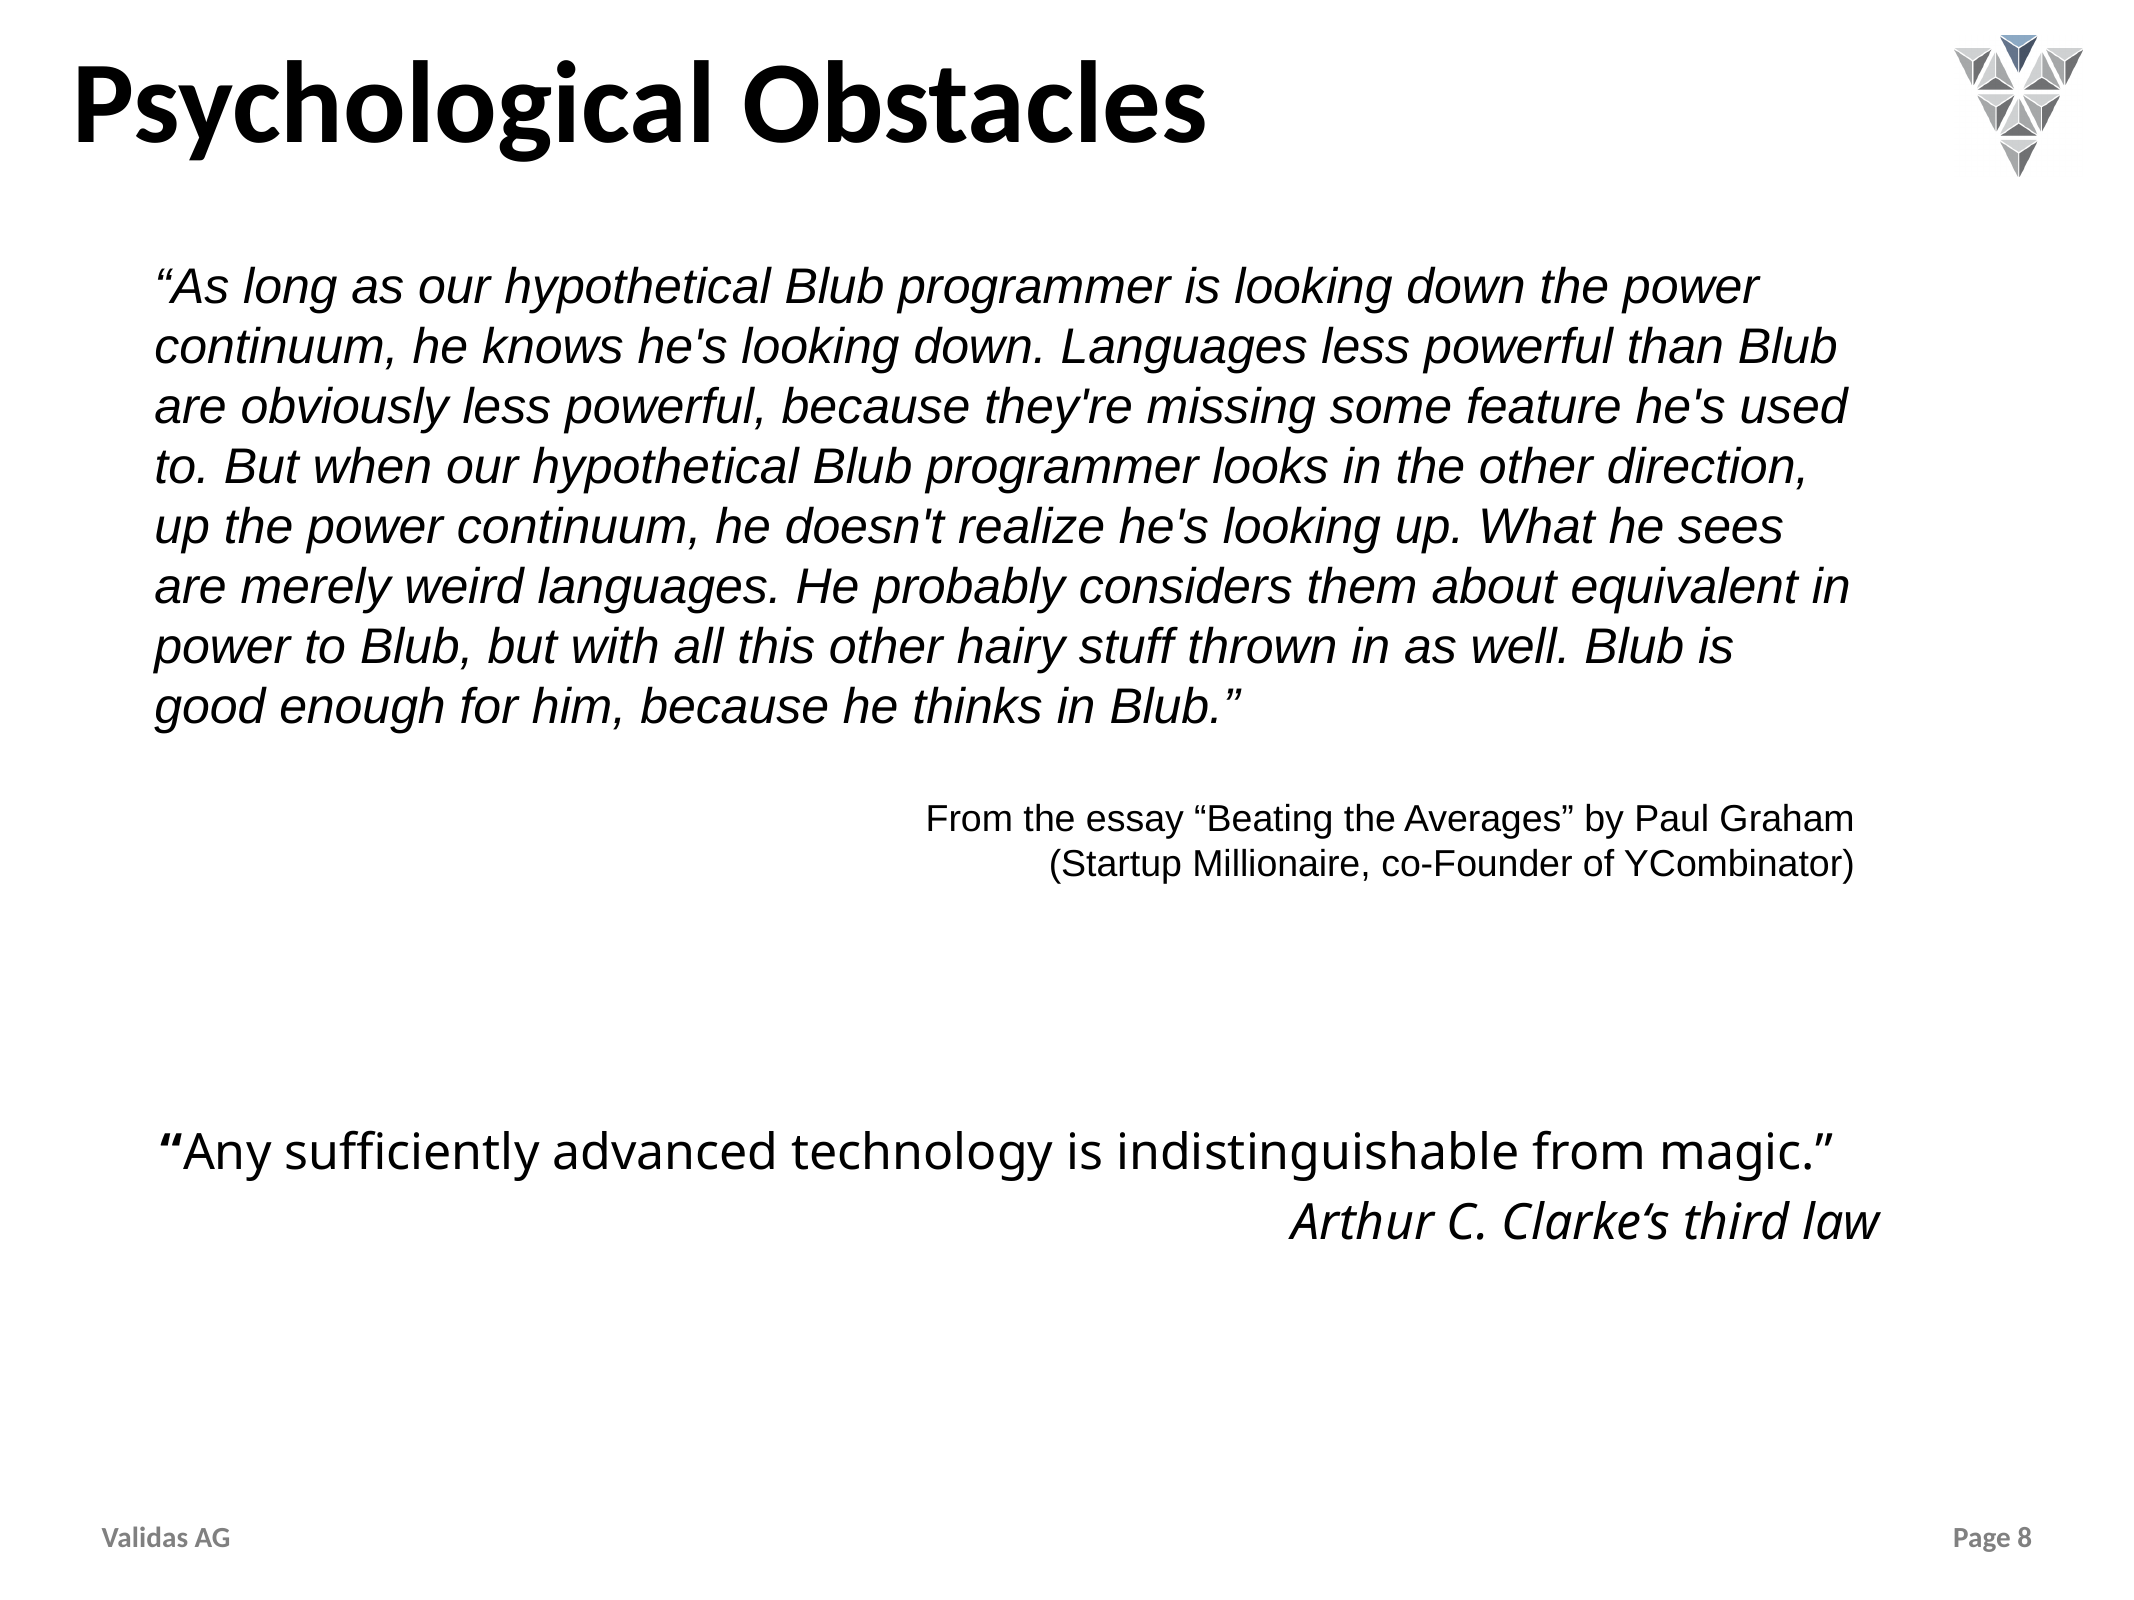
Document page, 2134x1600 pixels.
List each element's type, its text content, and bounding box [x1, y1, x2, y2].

picture [1954, 35, 2083, 177]
list “Any sufficiently advanced technology is indistinguishable from magic.” Arthur C. Clarke‘s third law [139, 1038, 1902, 1343]
text_box “As long as our hypothetical Blub programmer is looking down the power continuum, he knows he's looking down. Languages less powerful than Blub are obviously less powerful, because they're missing some feature he's used to. But when our hypothetical Blub programmer looks in the other direction, up the power continuum, he doesn't realize he's looking up. What he sees are merely weird languages. He probably considers them about equivalent in power to Blub, but with all this other hairy stuff thrown in as well. Blub is good enough for him, because he thinks in Blub.” From the essay “Beating the Averages” by Paul Graham (Startup Millionaire, co-Founder of YCombinator) [139, 246, 1870, 892]
title Psychological Obstacles [72, 15, 1835, 170]
